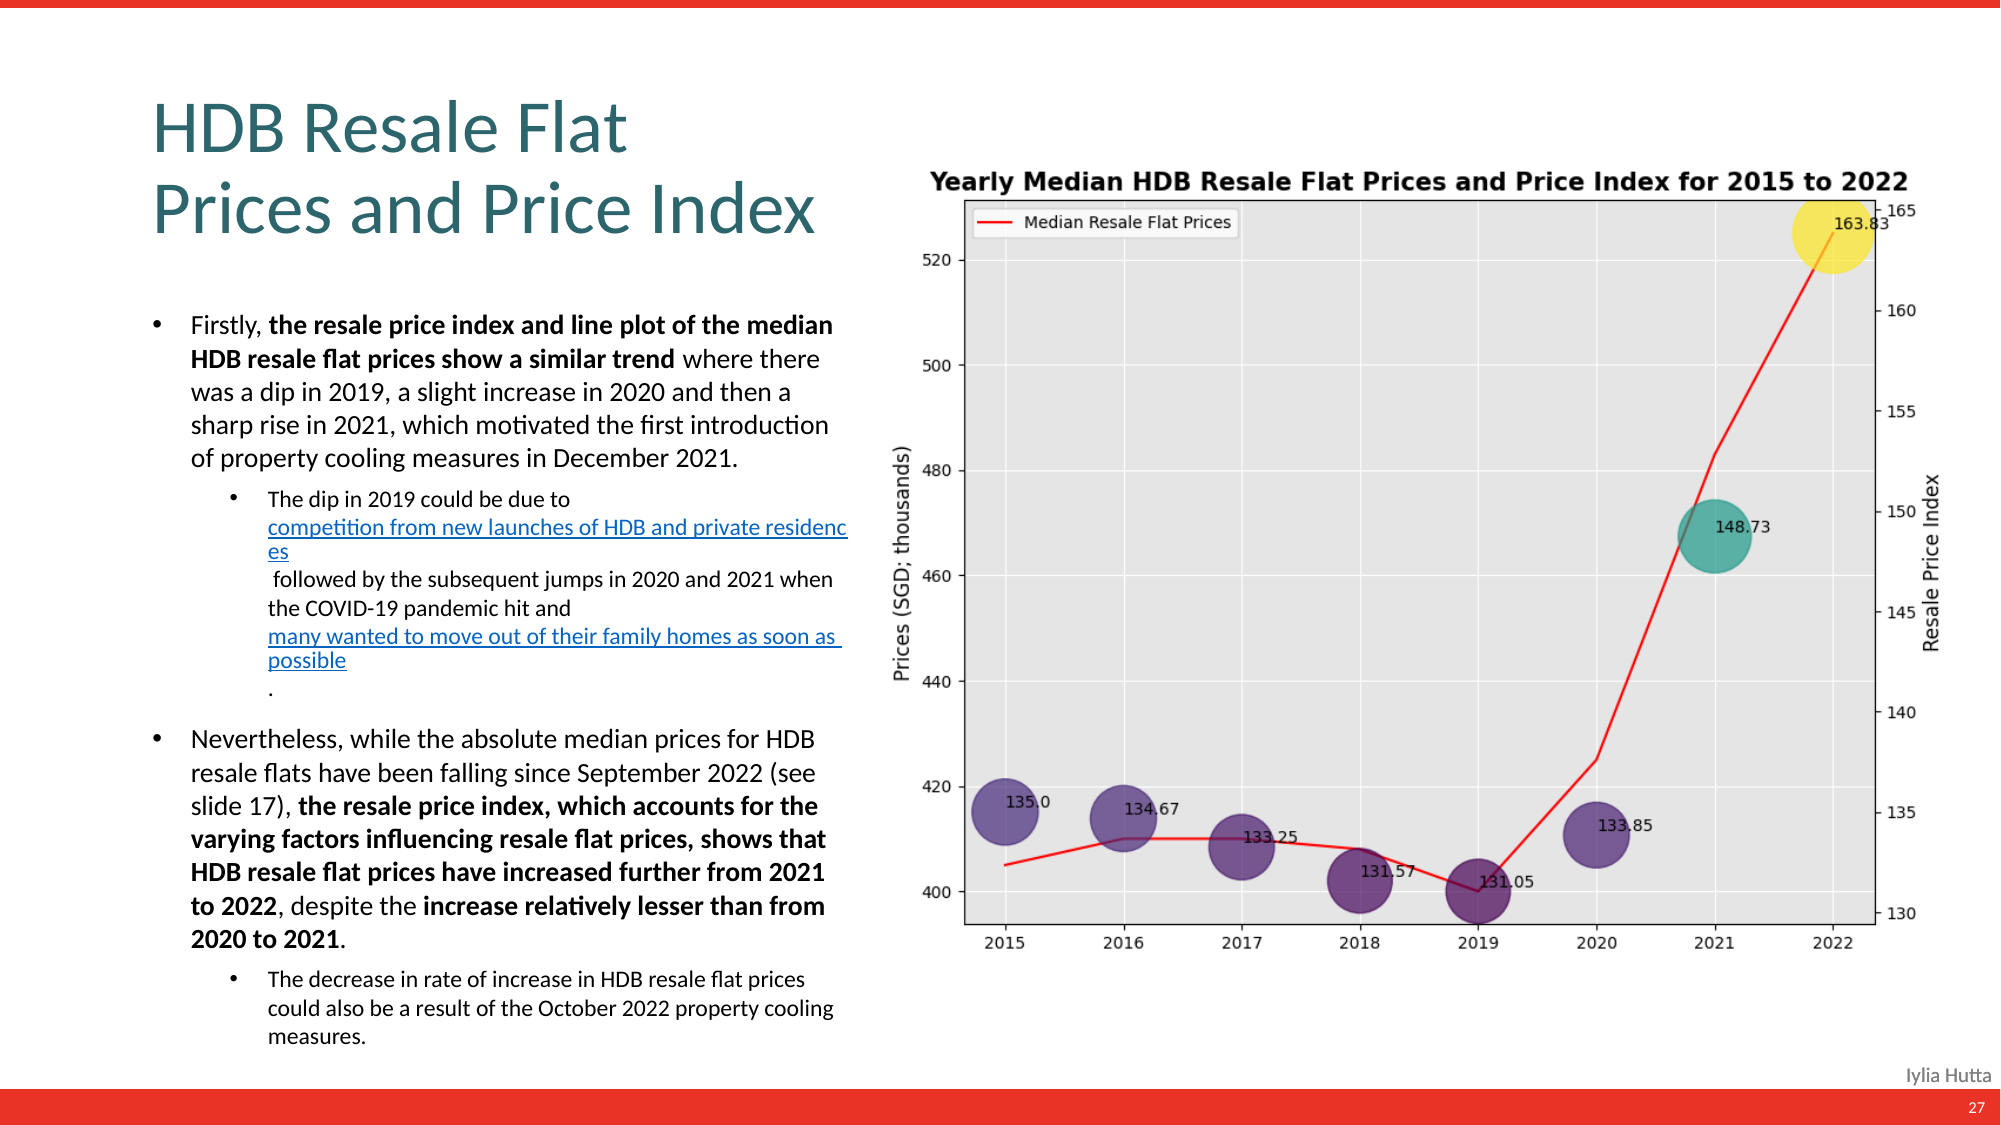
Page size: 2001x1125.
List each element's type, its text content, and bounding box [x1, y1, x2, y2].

slide_number 27 [1616, 1089, 2000, 1125]
list Firstly, the resale price index and line plot of the median HDB resale flat prices show a similar trend where there was a dip in 2019, a slight increase in 2020 and then a sharp rise in 2021, which motivated the first introduction of property cooling measures in December 2021. The dip in 2019 could be due to competition from new launches of HDB and private residences followed by the subsequent jumps in 2020 and 2021 when the COVID-19 pandemic hit and many wanted to move out of their family homes as soon as possible. Nevertheless, while the absolute median prices for HDB resale flats have been falling since September 2022 (see slide 17), the resale price index, which accounts for the varying factors influencing resale flat prices, shows that HDB resale flat prices have increased further from 2021 to 2022, despite the increase relatively lesser than from 2020 to 2021. The decrease in rate of increase in HDB resale flat prices could also be a result of the October 2022 property cooling measures. [137, 299, 869, 1014]
title HDB Resale Flat Prices and Price Index [137, 59, 834, 278]
picture [882, 160, 1956, 965]
